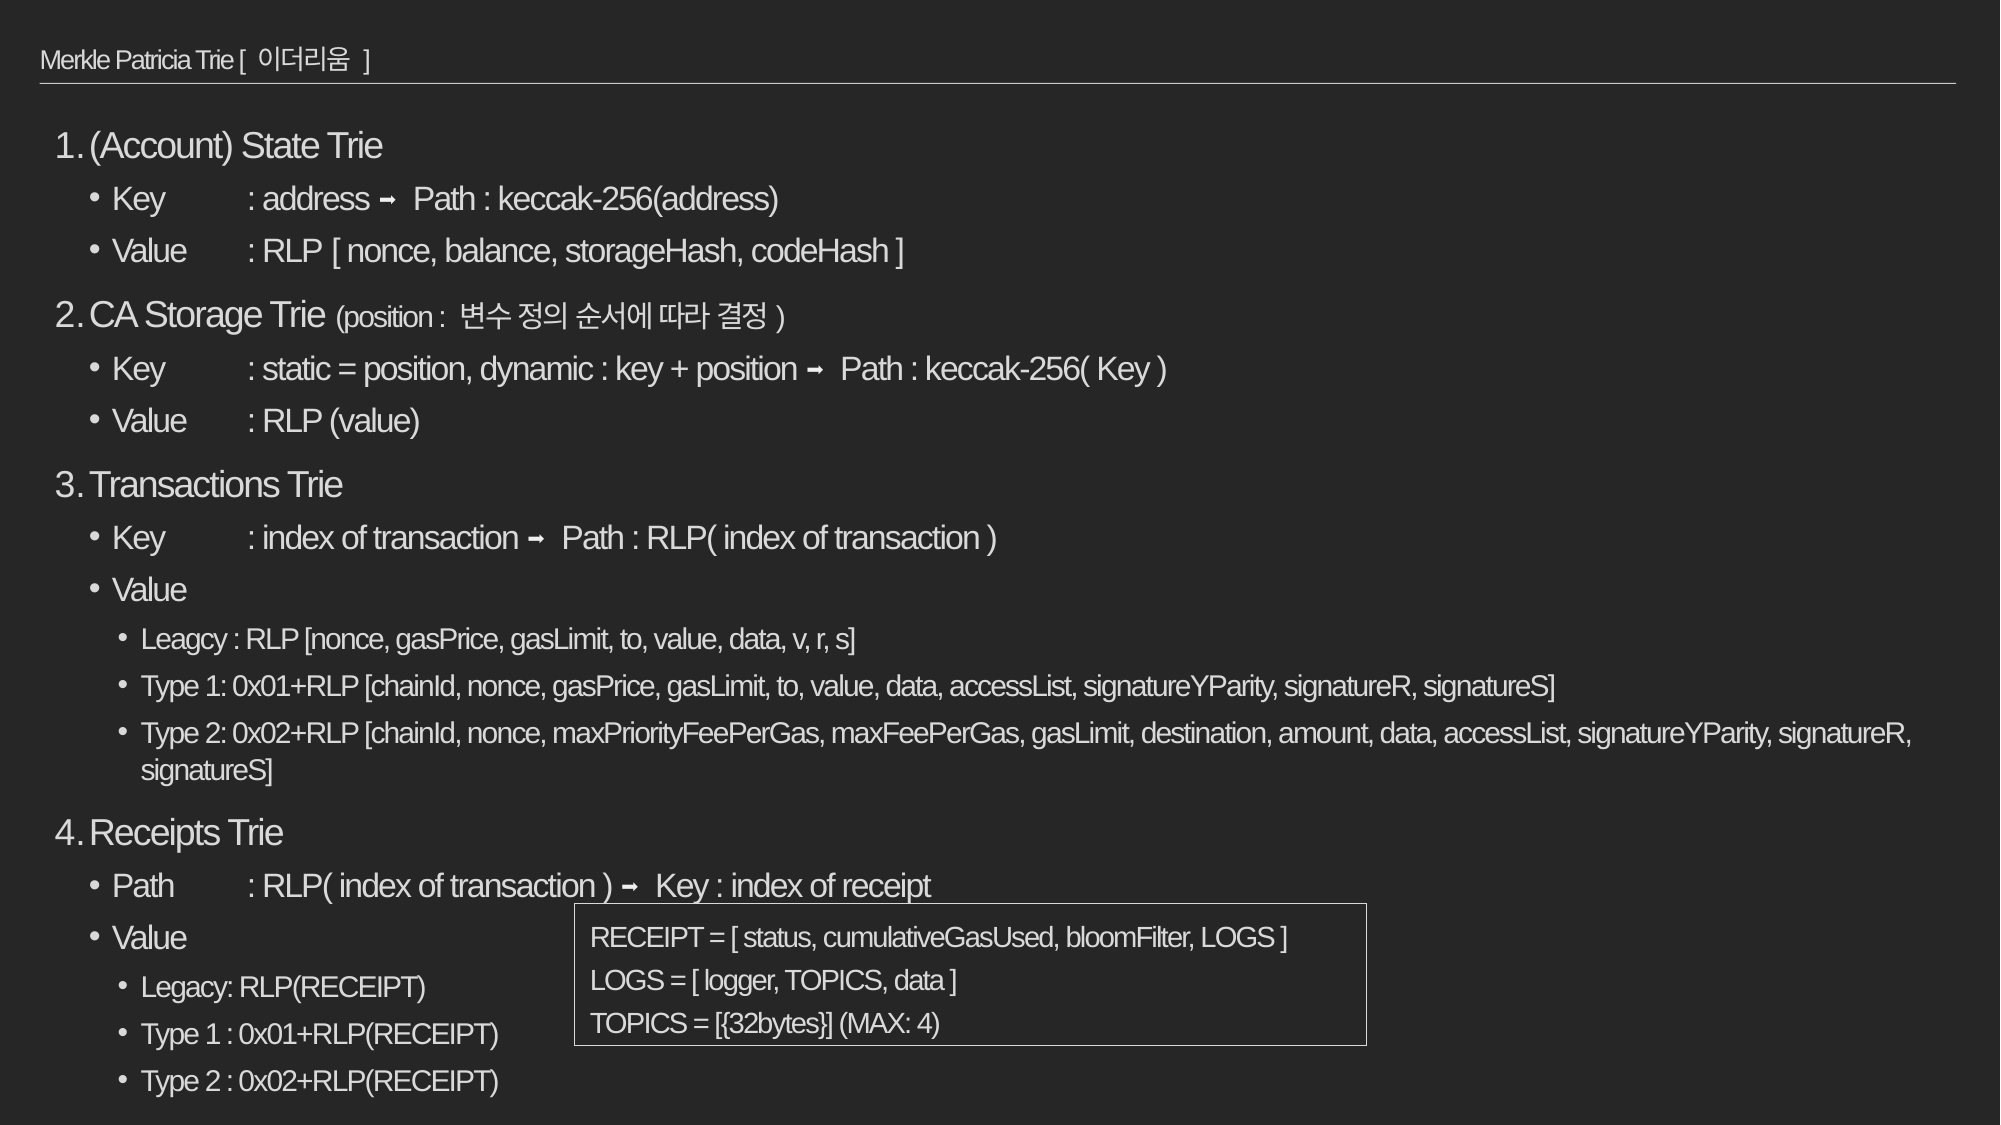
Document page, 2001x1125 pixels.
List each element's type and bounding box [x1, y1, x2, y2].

list [39, 110, 1961, 1106]
title [39, 31, 1961, 84]
text_box [574, 903, 1367, 1046]
